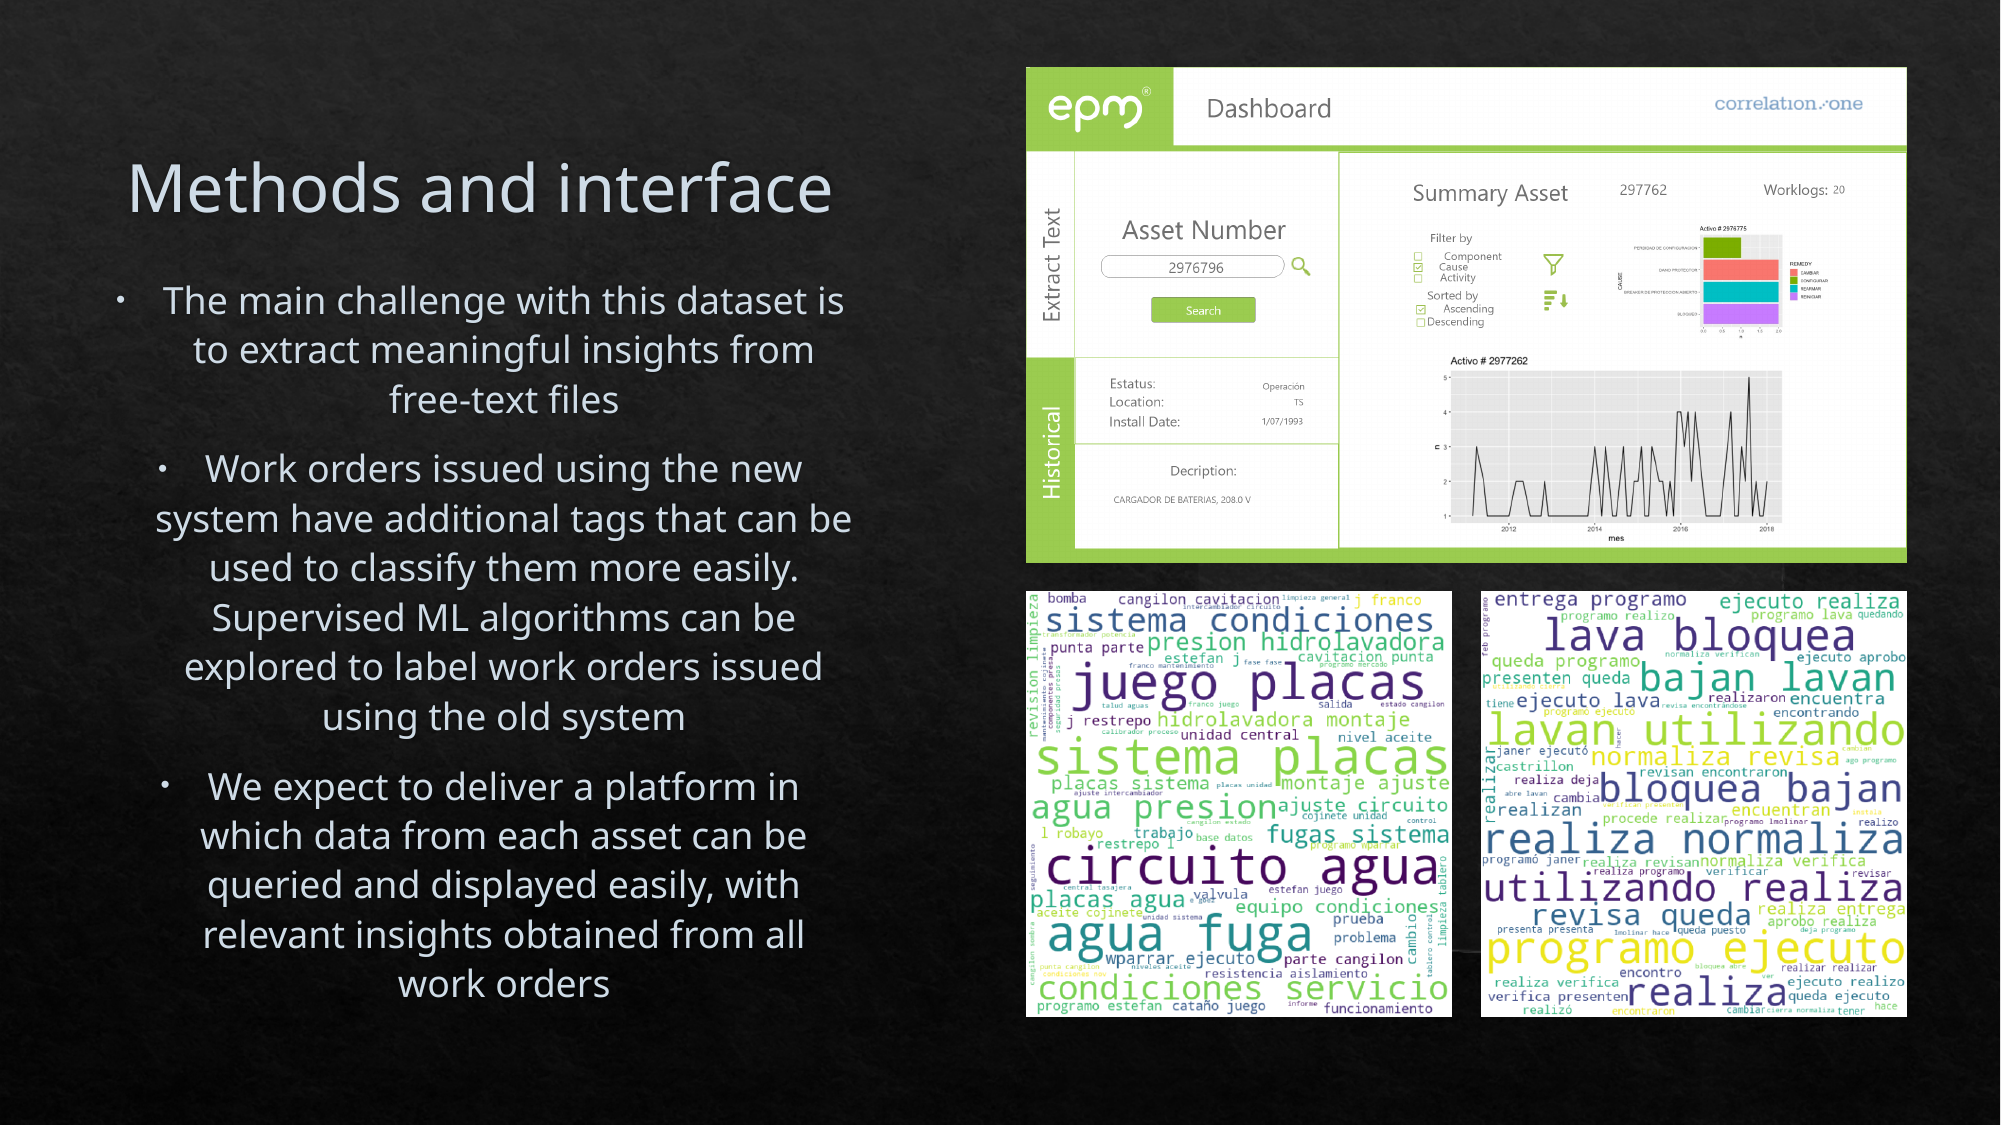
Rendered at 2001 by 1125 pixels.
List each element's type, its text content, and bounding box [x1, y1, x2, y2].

title Methods and interface [93, 125, 869, 235]
list The main challenge with this dataset is to extract meaningful insights from free-text files Work orders issued using the new system have additional tags that can be used to classify them more easily. Supervised ML algorithms can be explored to label work orders issued using the old system We expect to deliver a platform in which data from each asset can be queried and displayed easily, with relevant insights obtained from all work orders [93, 264, 869, 1017]
picture [1026, 67, 1907, 1017]
